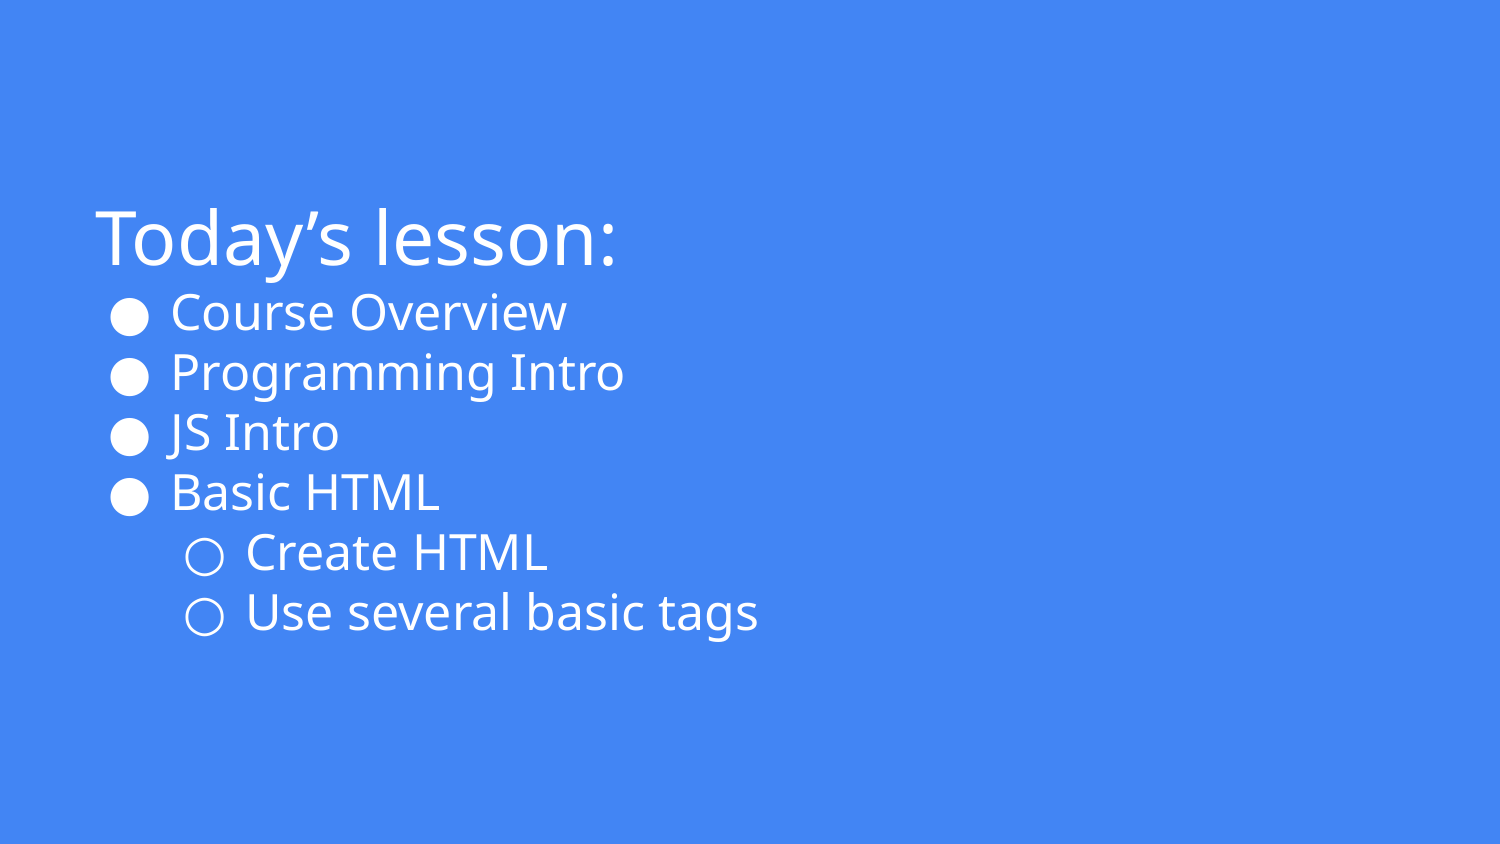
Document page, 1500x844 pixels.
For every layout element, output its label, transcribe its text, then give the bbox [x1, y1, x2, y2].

title Today’s lesson: Course Overview Programming Intro JS Intro Basic HTML Create HTML Use several basic tags [80, 80, 1102, 752]
